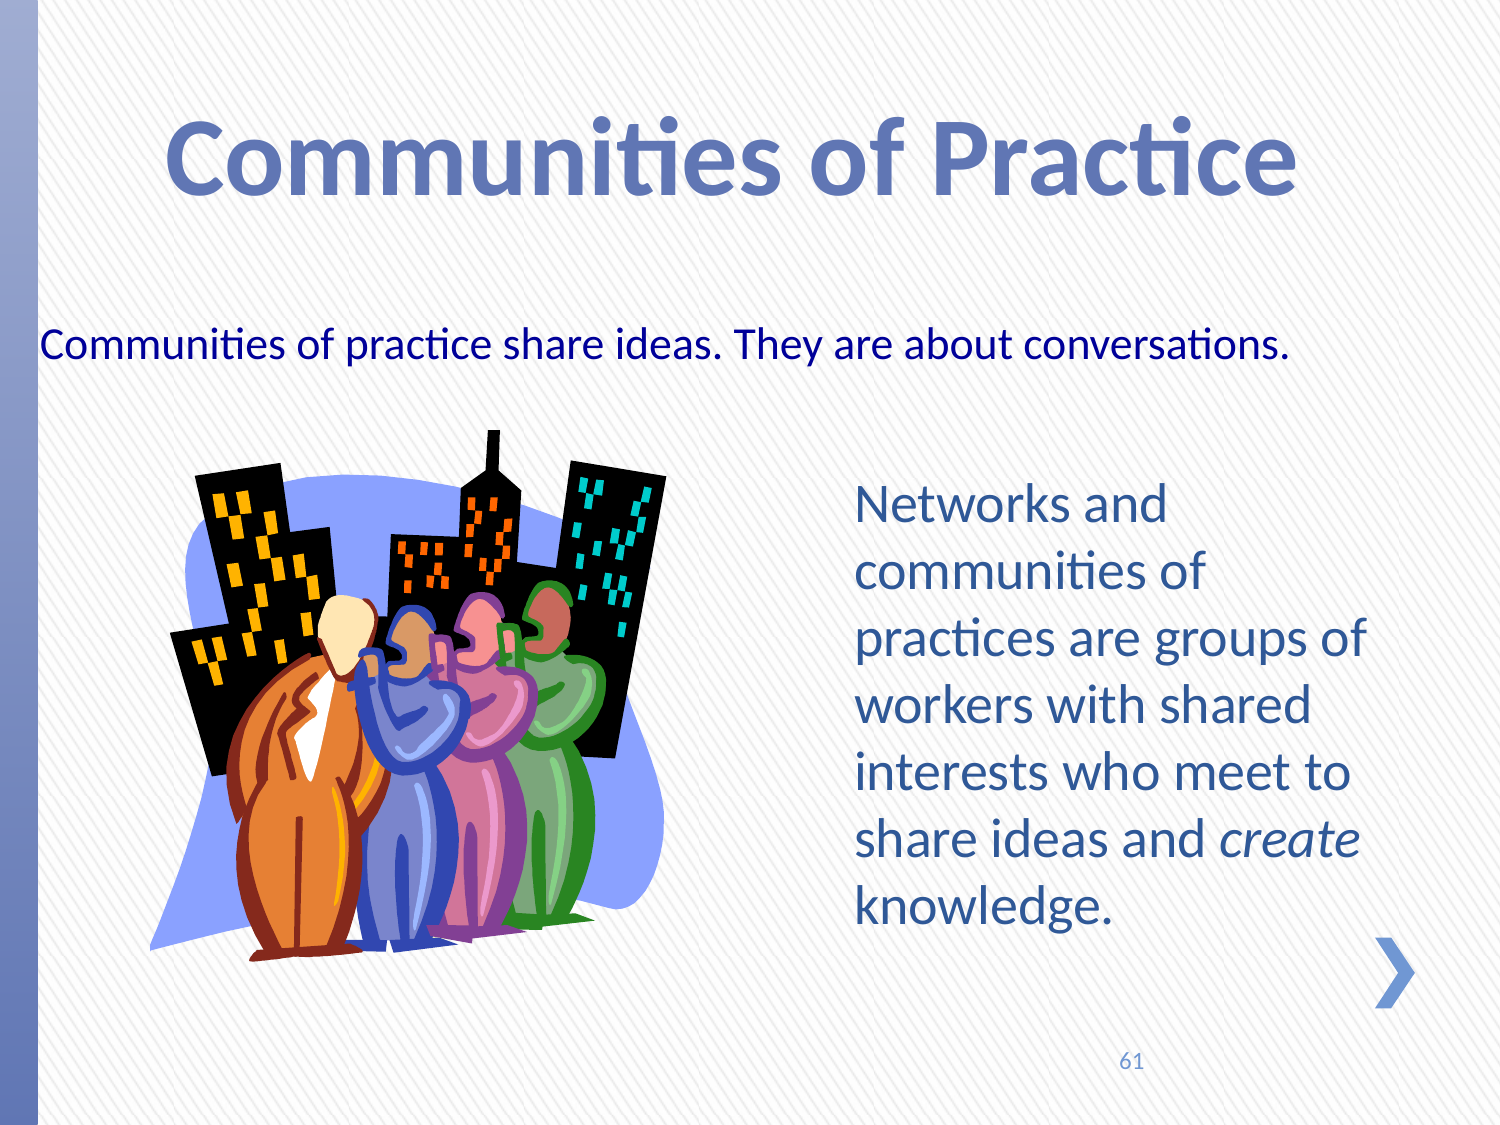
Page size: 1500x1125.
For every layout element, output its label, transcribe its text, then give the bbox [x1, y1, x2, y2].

list Networks and communities of practices are groups of workers with shared interests who meet to share ideas and create knowledge. [781, 459, 1388, 950]
slide_number 61 [1104, 1021, 1417, 1097]
title Communities of Practice [150, 37, 1425, 225]
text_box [149, 424, 672, 967]
text_box Communities of practice share ideas. They are about conversations. [24, 306, 1475, 377]
